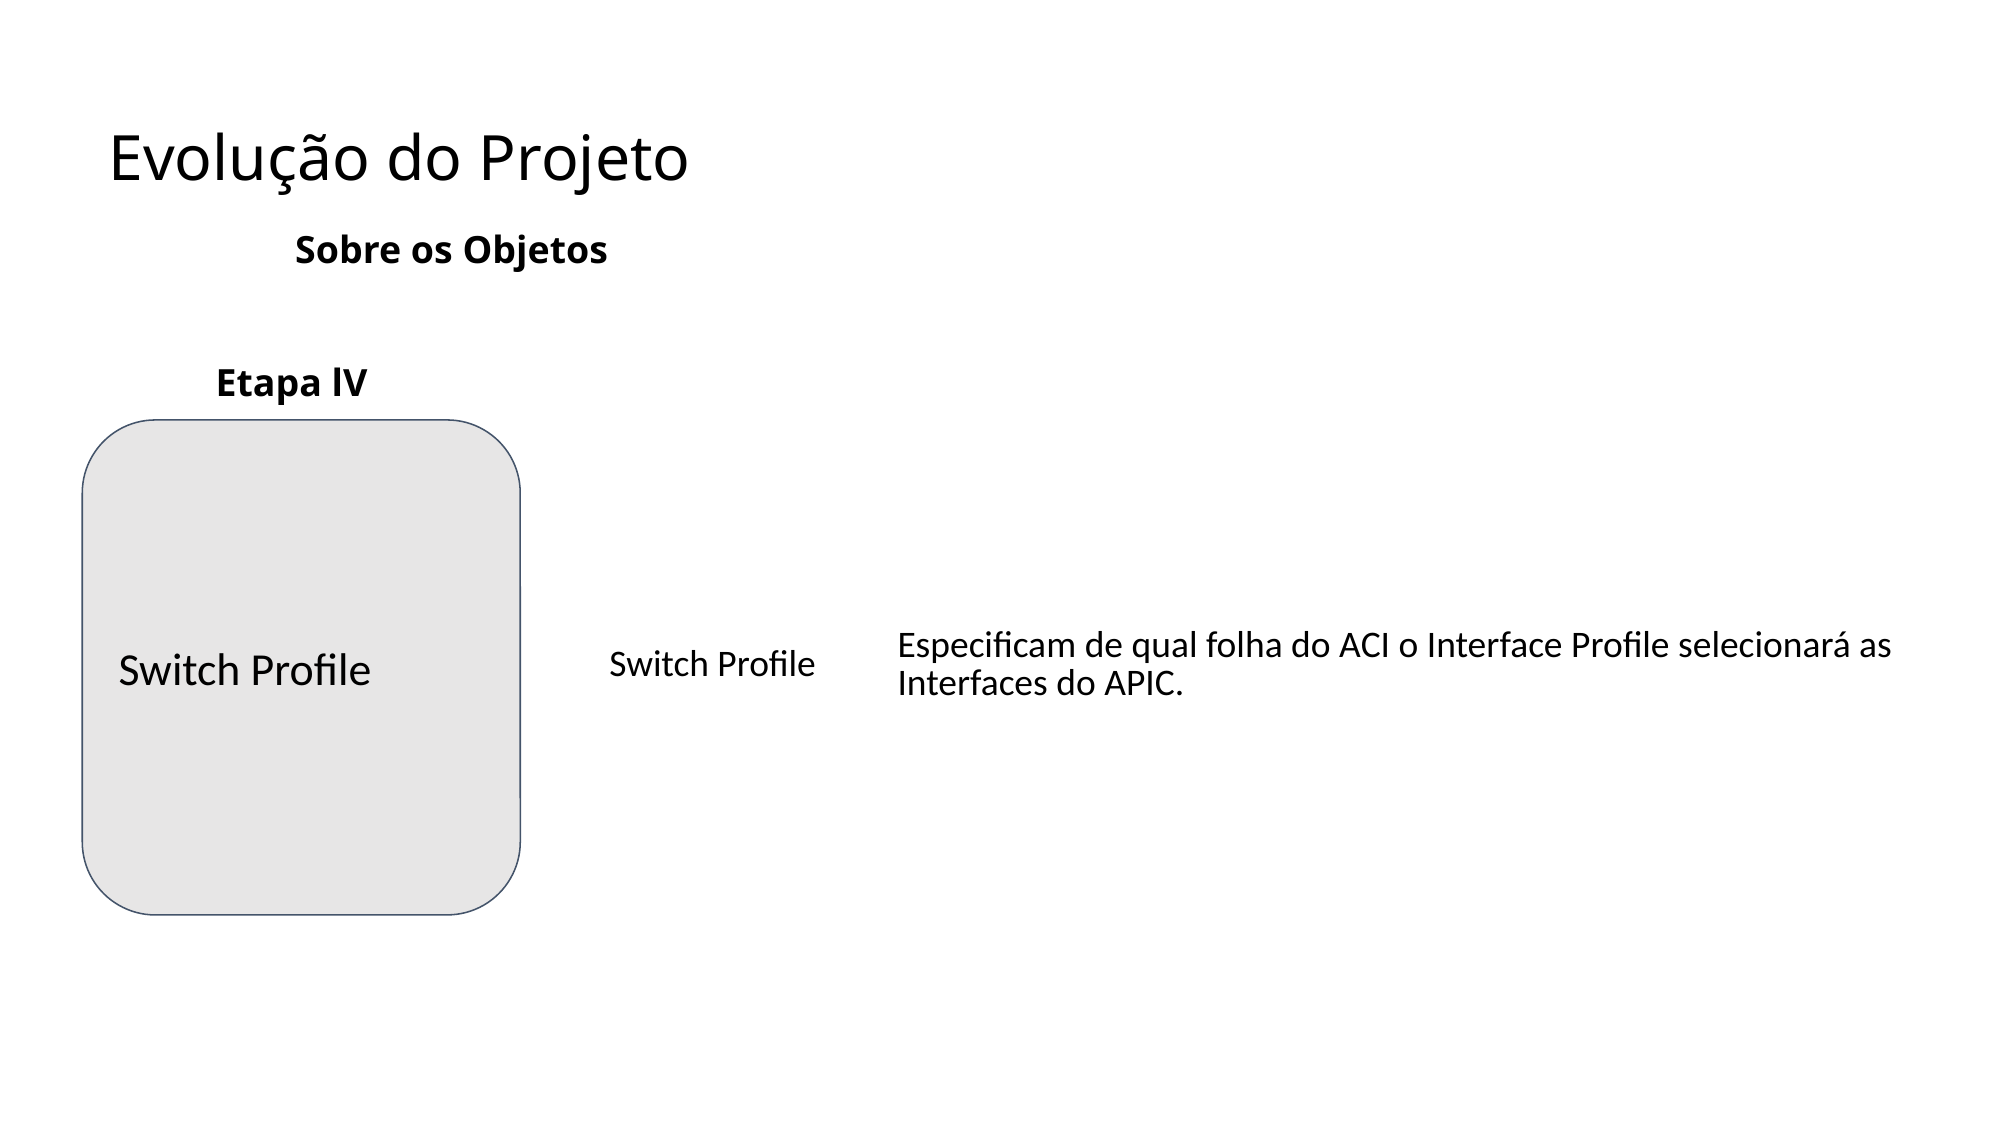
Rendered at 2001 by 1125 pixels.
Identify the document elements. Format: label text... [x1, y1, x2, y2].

text_box Etapa lV [186, 344, 398, 419]
table_header Switch Profile [594, 604, 883, 731]
text_box Evolução do Projeto [93, 181, 1699, 269]
table_header Especificam de qual folha do ACI o Interface Profile selecionará as Interfaces do APIC. [883, 604, 1922, 731]
text_box Switch Profile [82, 419, 521, 915]
text_box Sobre os Objetos [280, 211, 1849, 287]
